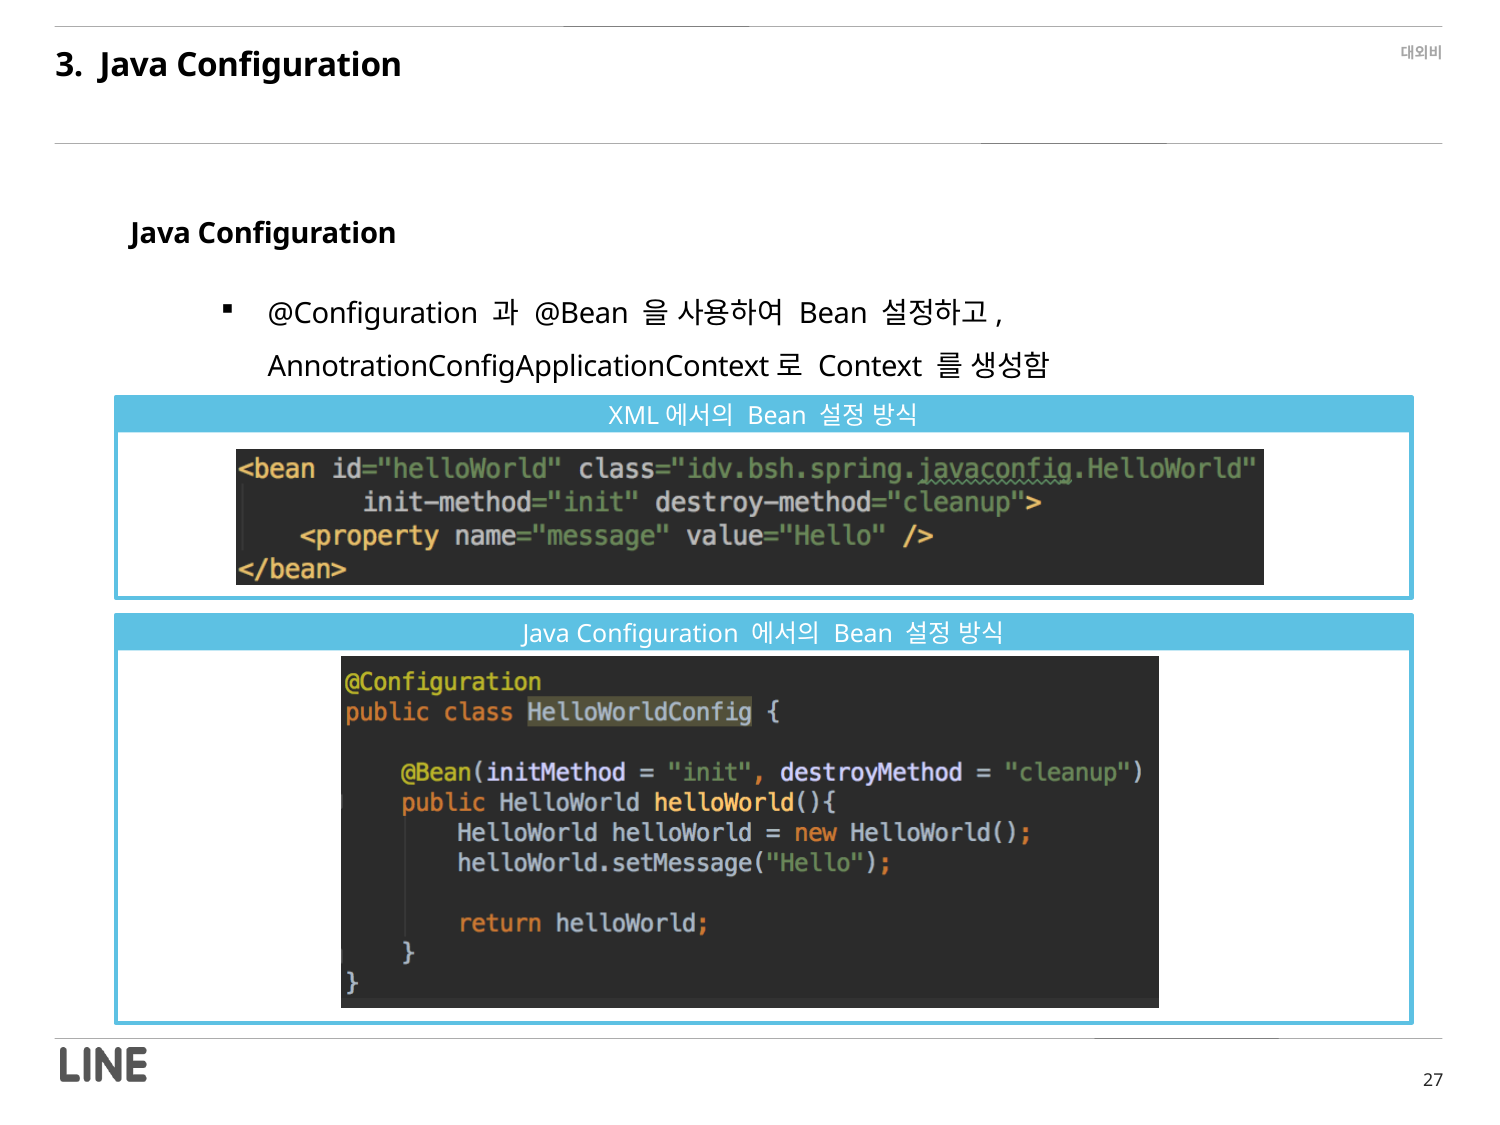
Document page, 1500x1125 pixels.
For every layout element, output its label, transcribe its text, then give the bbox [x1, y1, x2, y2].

text_box 3. Java Configuration [40, 27, 734, 139]
picture [341, 656, 1159, 1008]
text_box Java Configuration [115, 189, 1365, 257]
picture [58, 1046, 148, 1082]
text_box @Configuration 과 @Bean 을 사용하여 Bean 설정하고, AnnotrationConfigApplicationContext로 Context 를 생성함 [206, 269, 1495, 390]
text_box [114, 653, 1414, 1025]
text_box Java Configuration 에서의 Bean 설정 방식 [114, 613, 1414, 653]
text_box [114, 435, 1414, 600]
text_box XML에서의 Bean 설정 방식 [114, 395, 1414, 435]
picture [235, 449, 1264, 585]
